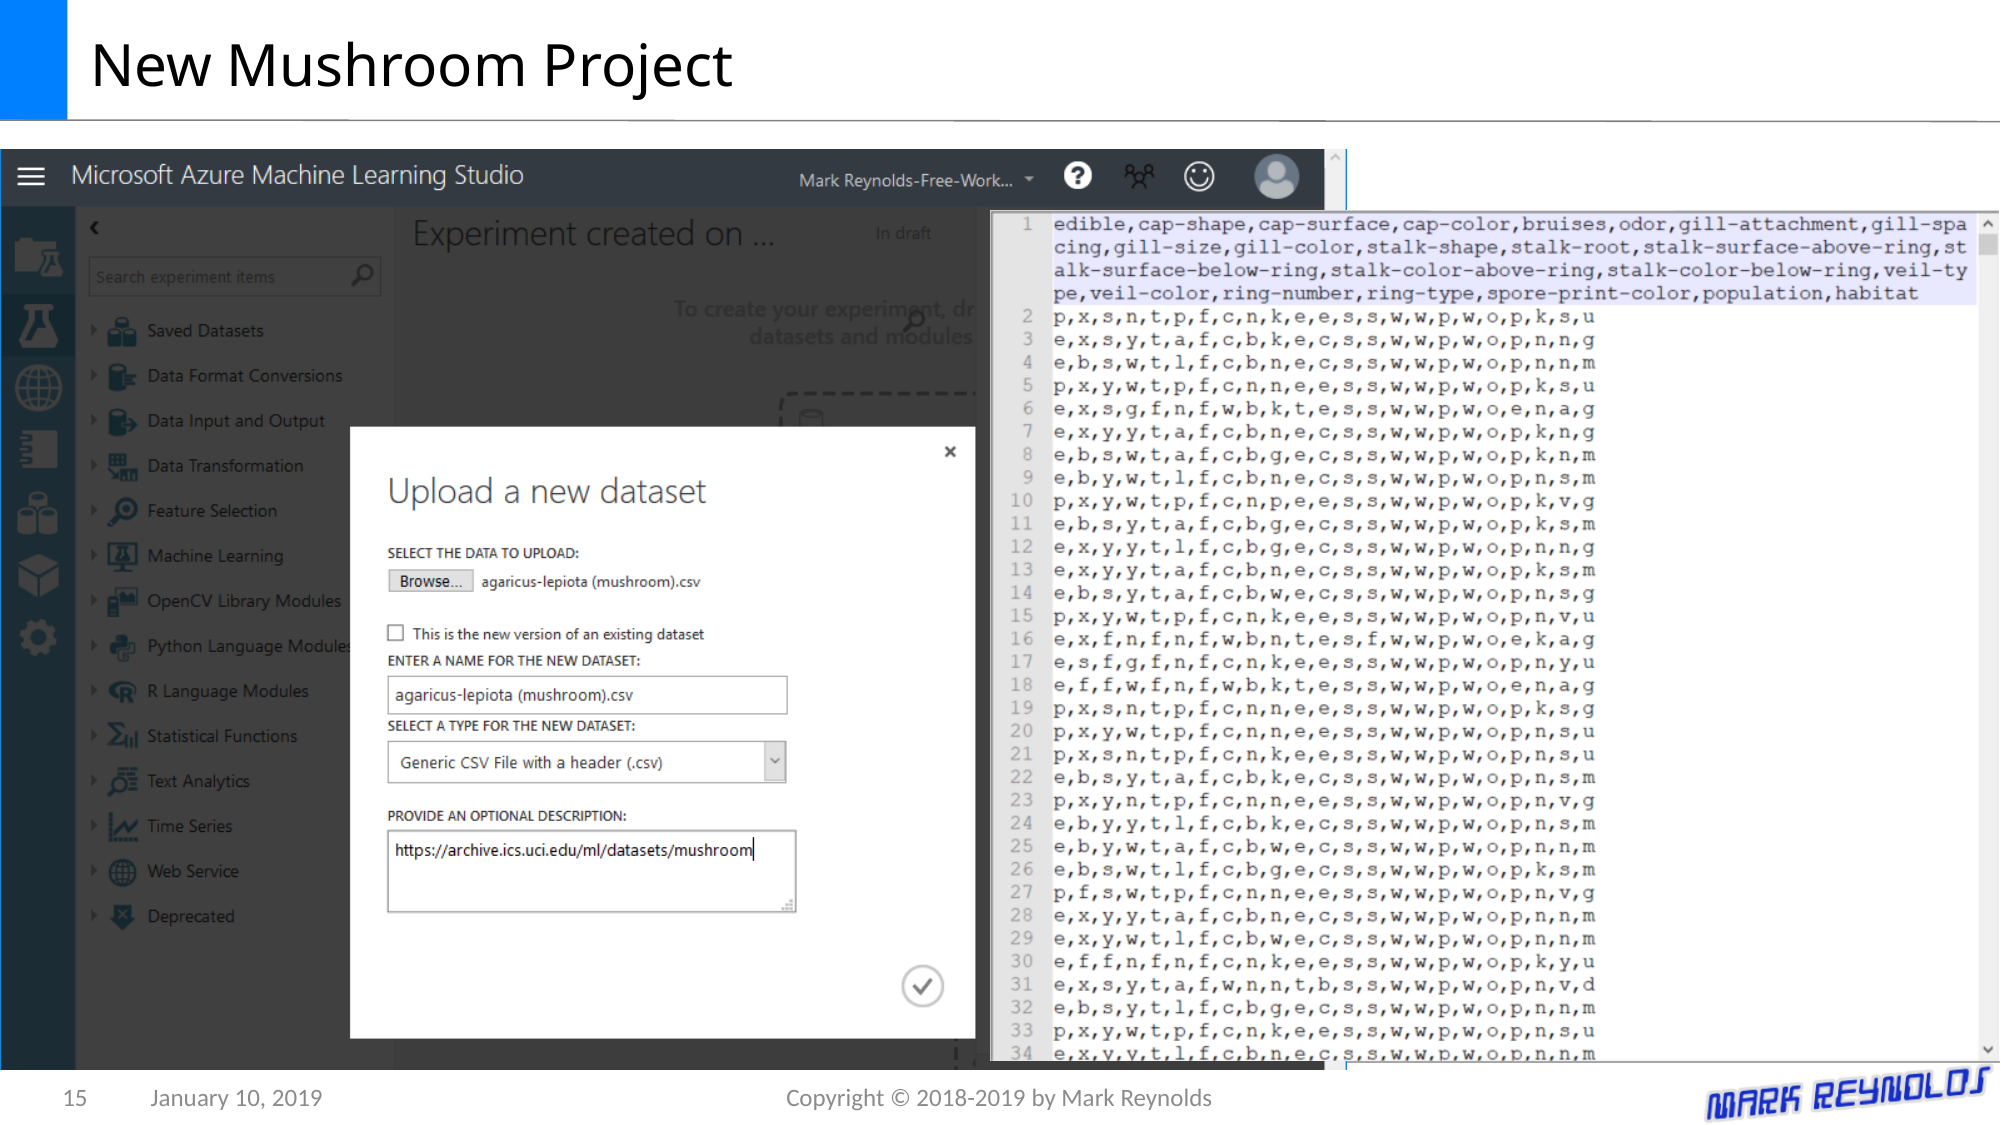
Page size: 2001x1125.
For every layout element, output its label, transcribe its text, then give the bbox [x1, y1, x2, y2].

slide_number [124, 1073, 350, 1119]
title New Mushroom Project [75, 15, 1800, 120]
slide_number 15 [37, 1073, 113, 1119]
footer Copyright © 2018-2019 by Mark Reynolds [350, 1073, 1650, 1119]
picture [0, 149, 1999, 1125]
